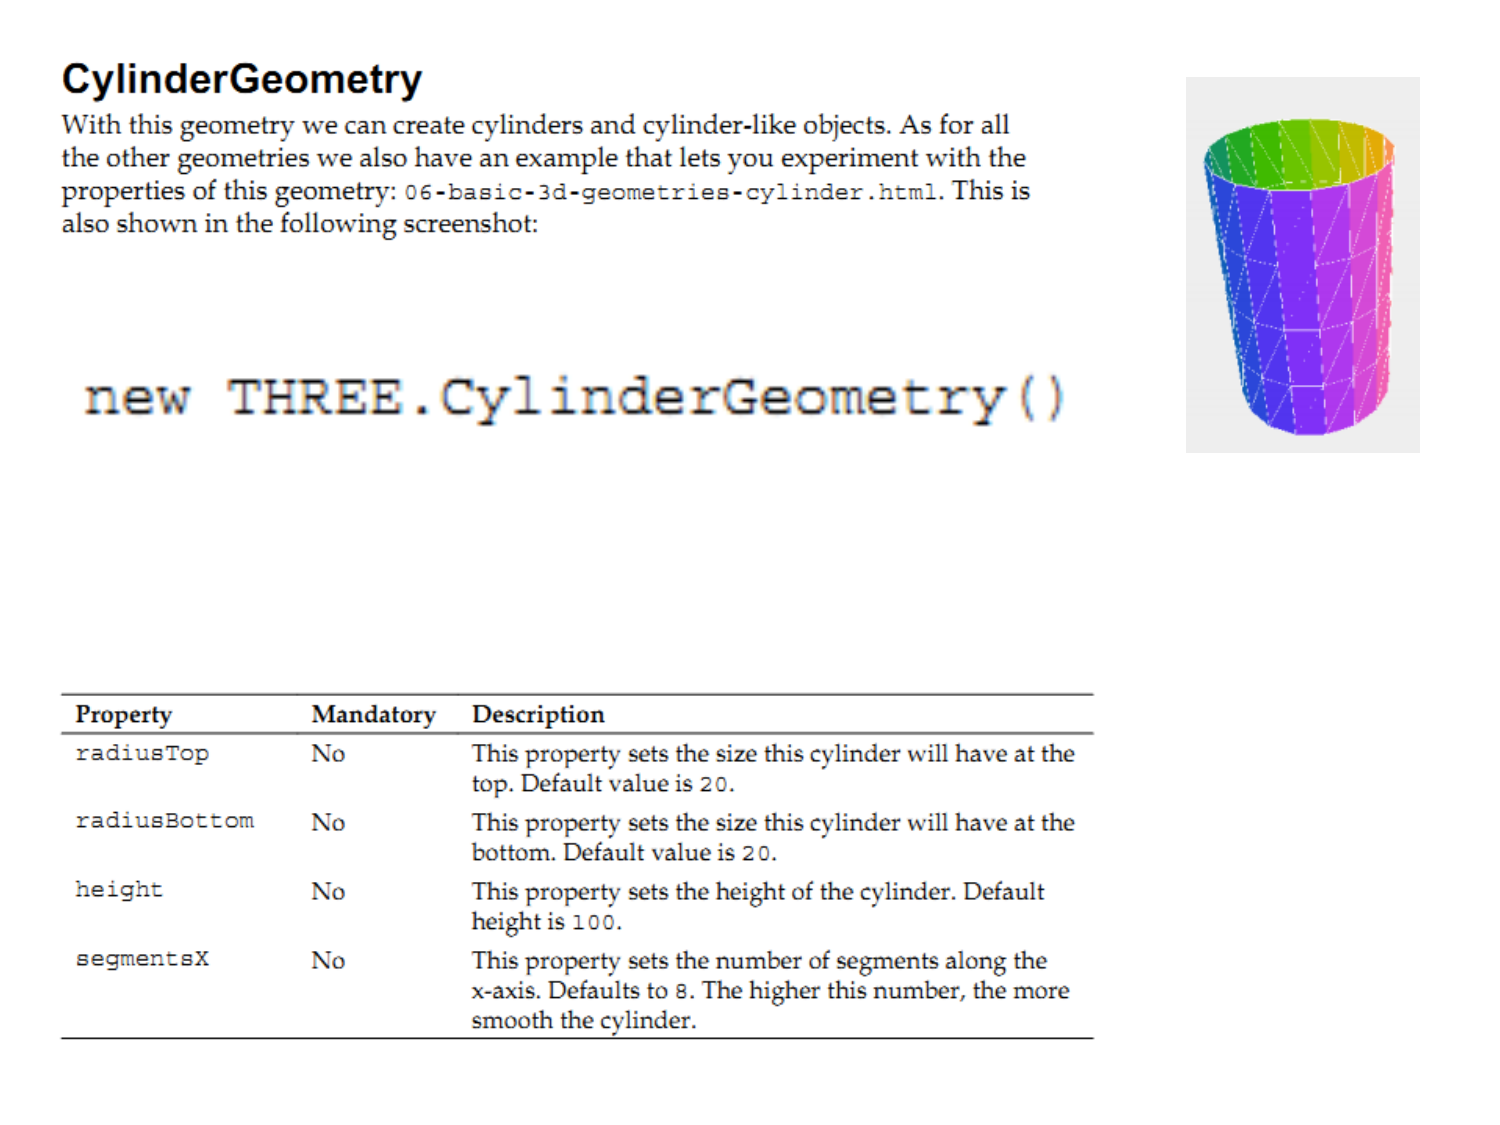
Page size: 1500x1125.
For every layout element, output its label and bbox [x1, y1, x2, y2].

picture [76, 362, 1083, 438]
picture [1186, 77, 1420, 453]
picture [36, 51, 1106, 249]
picture [54, 674, 1115, 1088]
